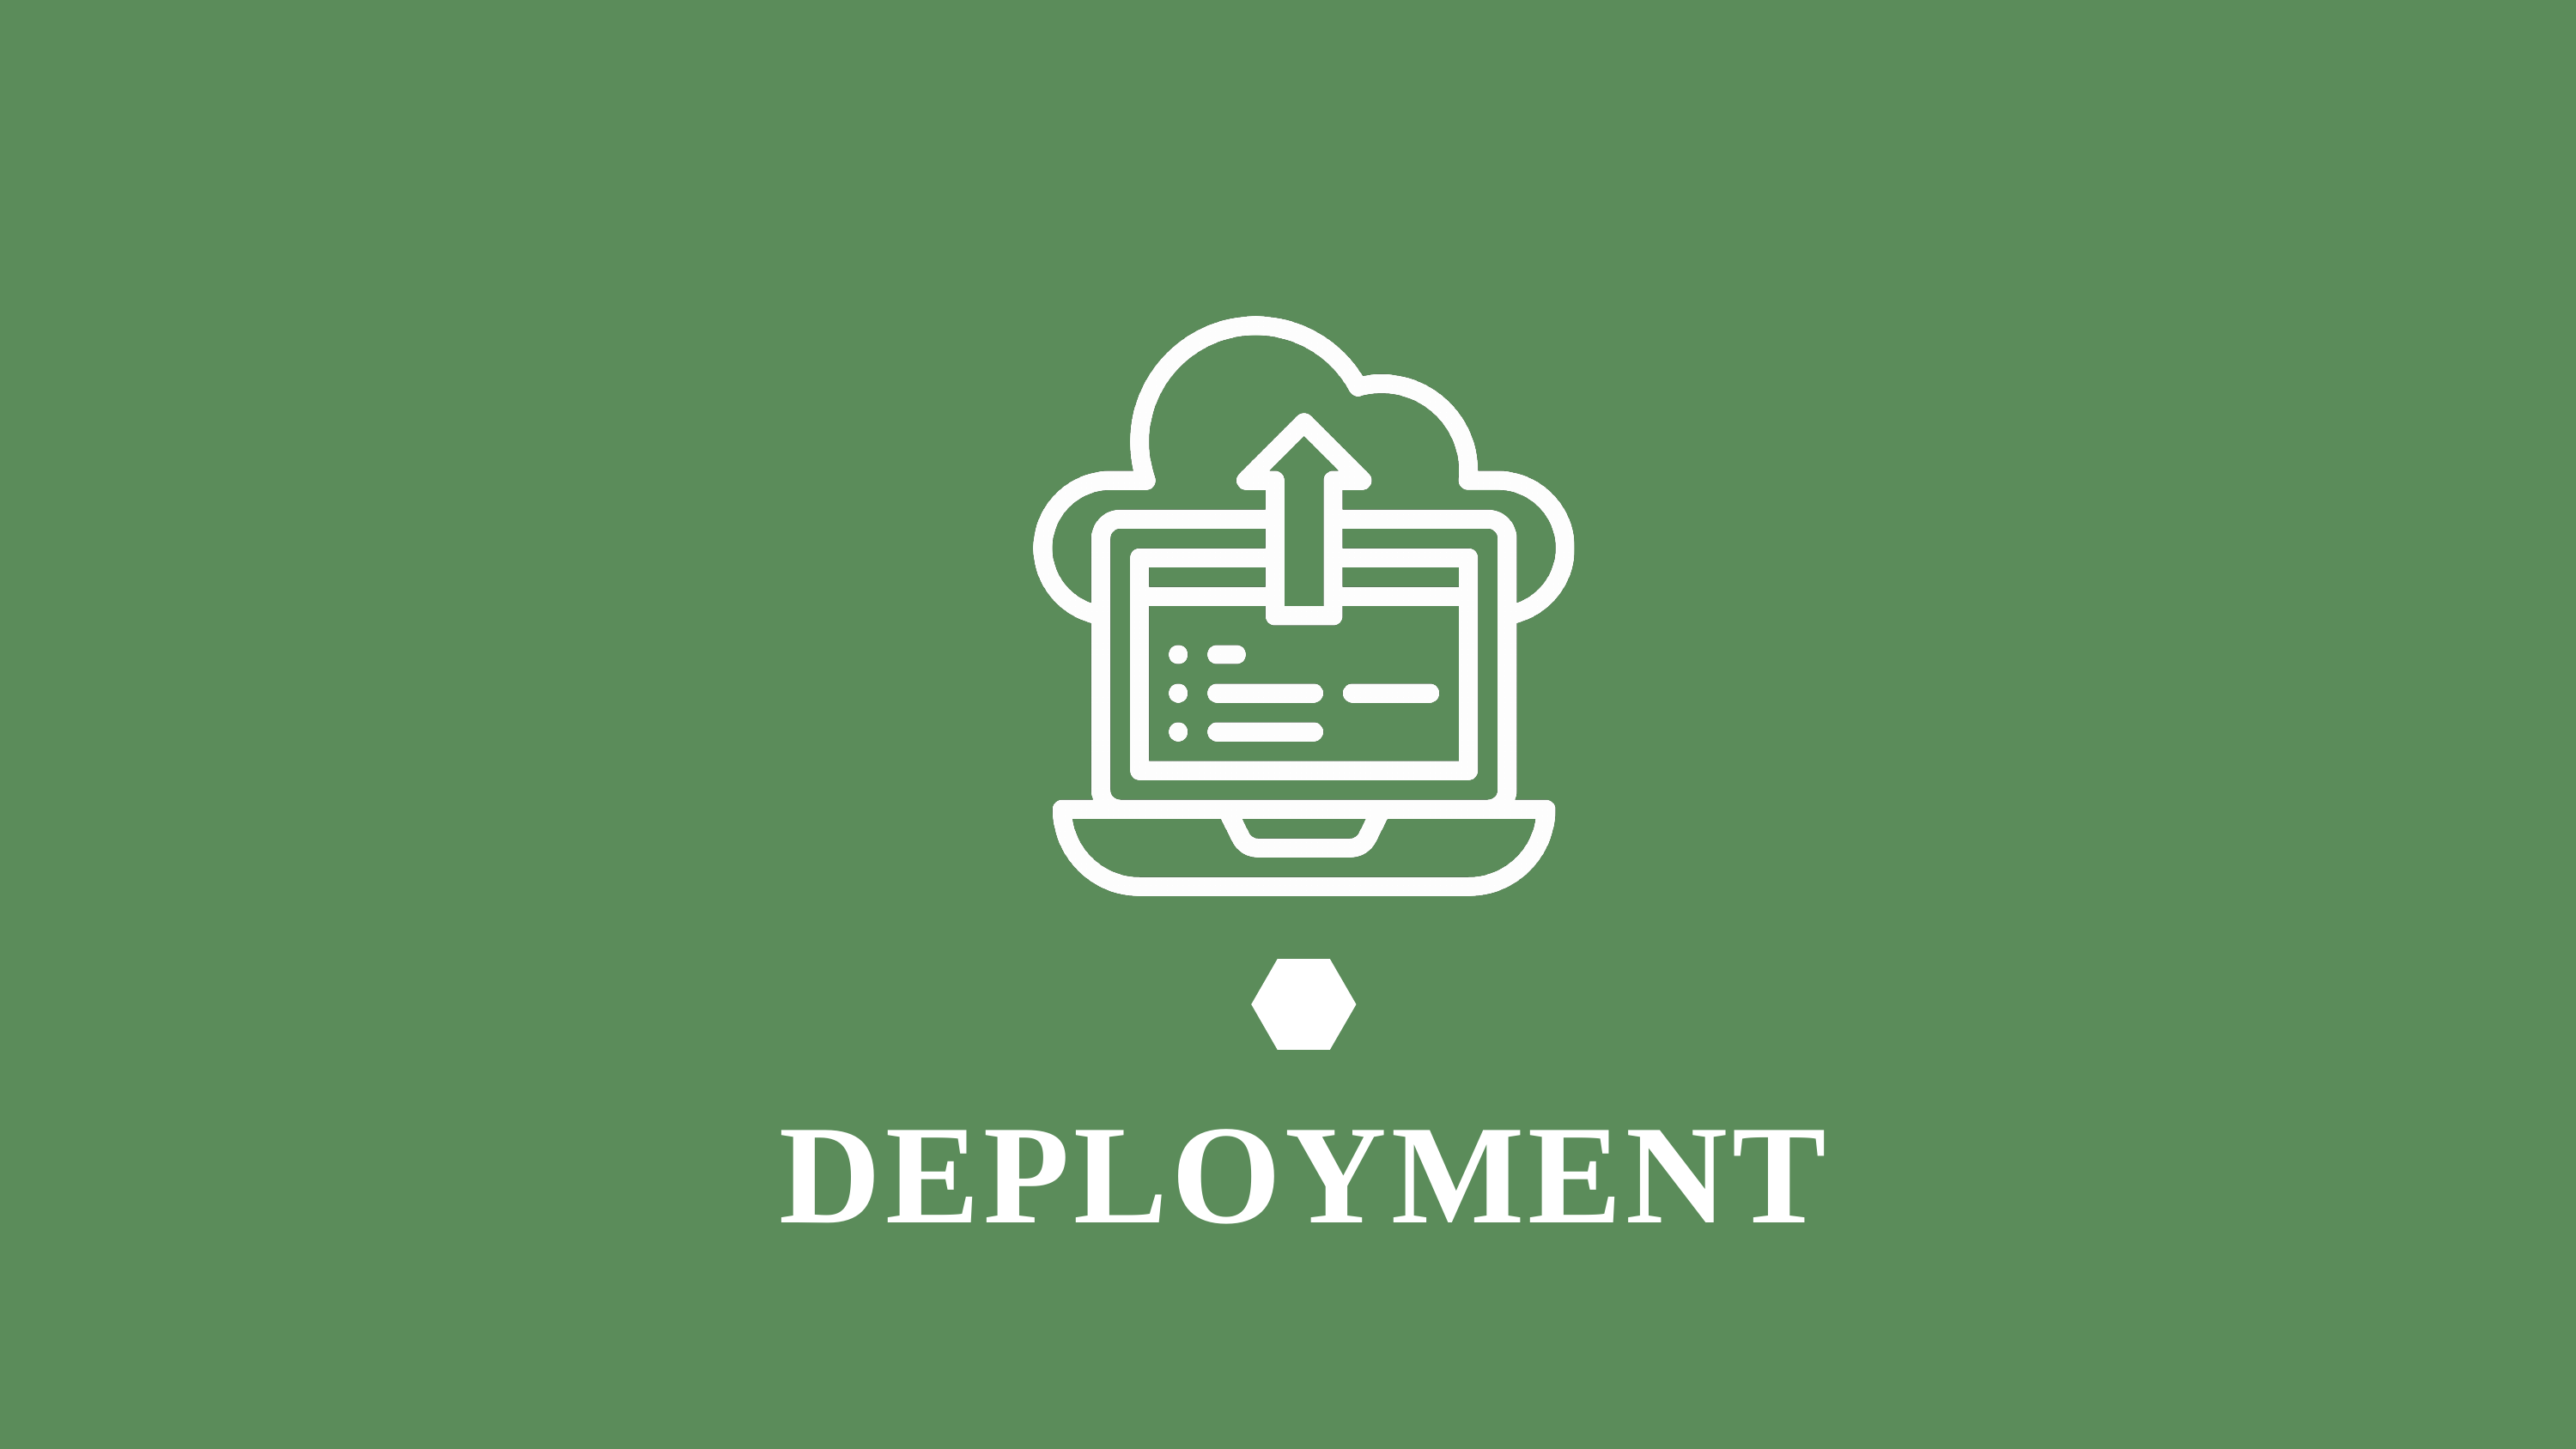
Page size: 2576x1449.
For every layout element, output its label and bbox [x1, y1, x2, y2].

text_box [0, 0, 2576, 1449]
text_box [1250, 958, 1357, 1051]
